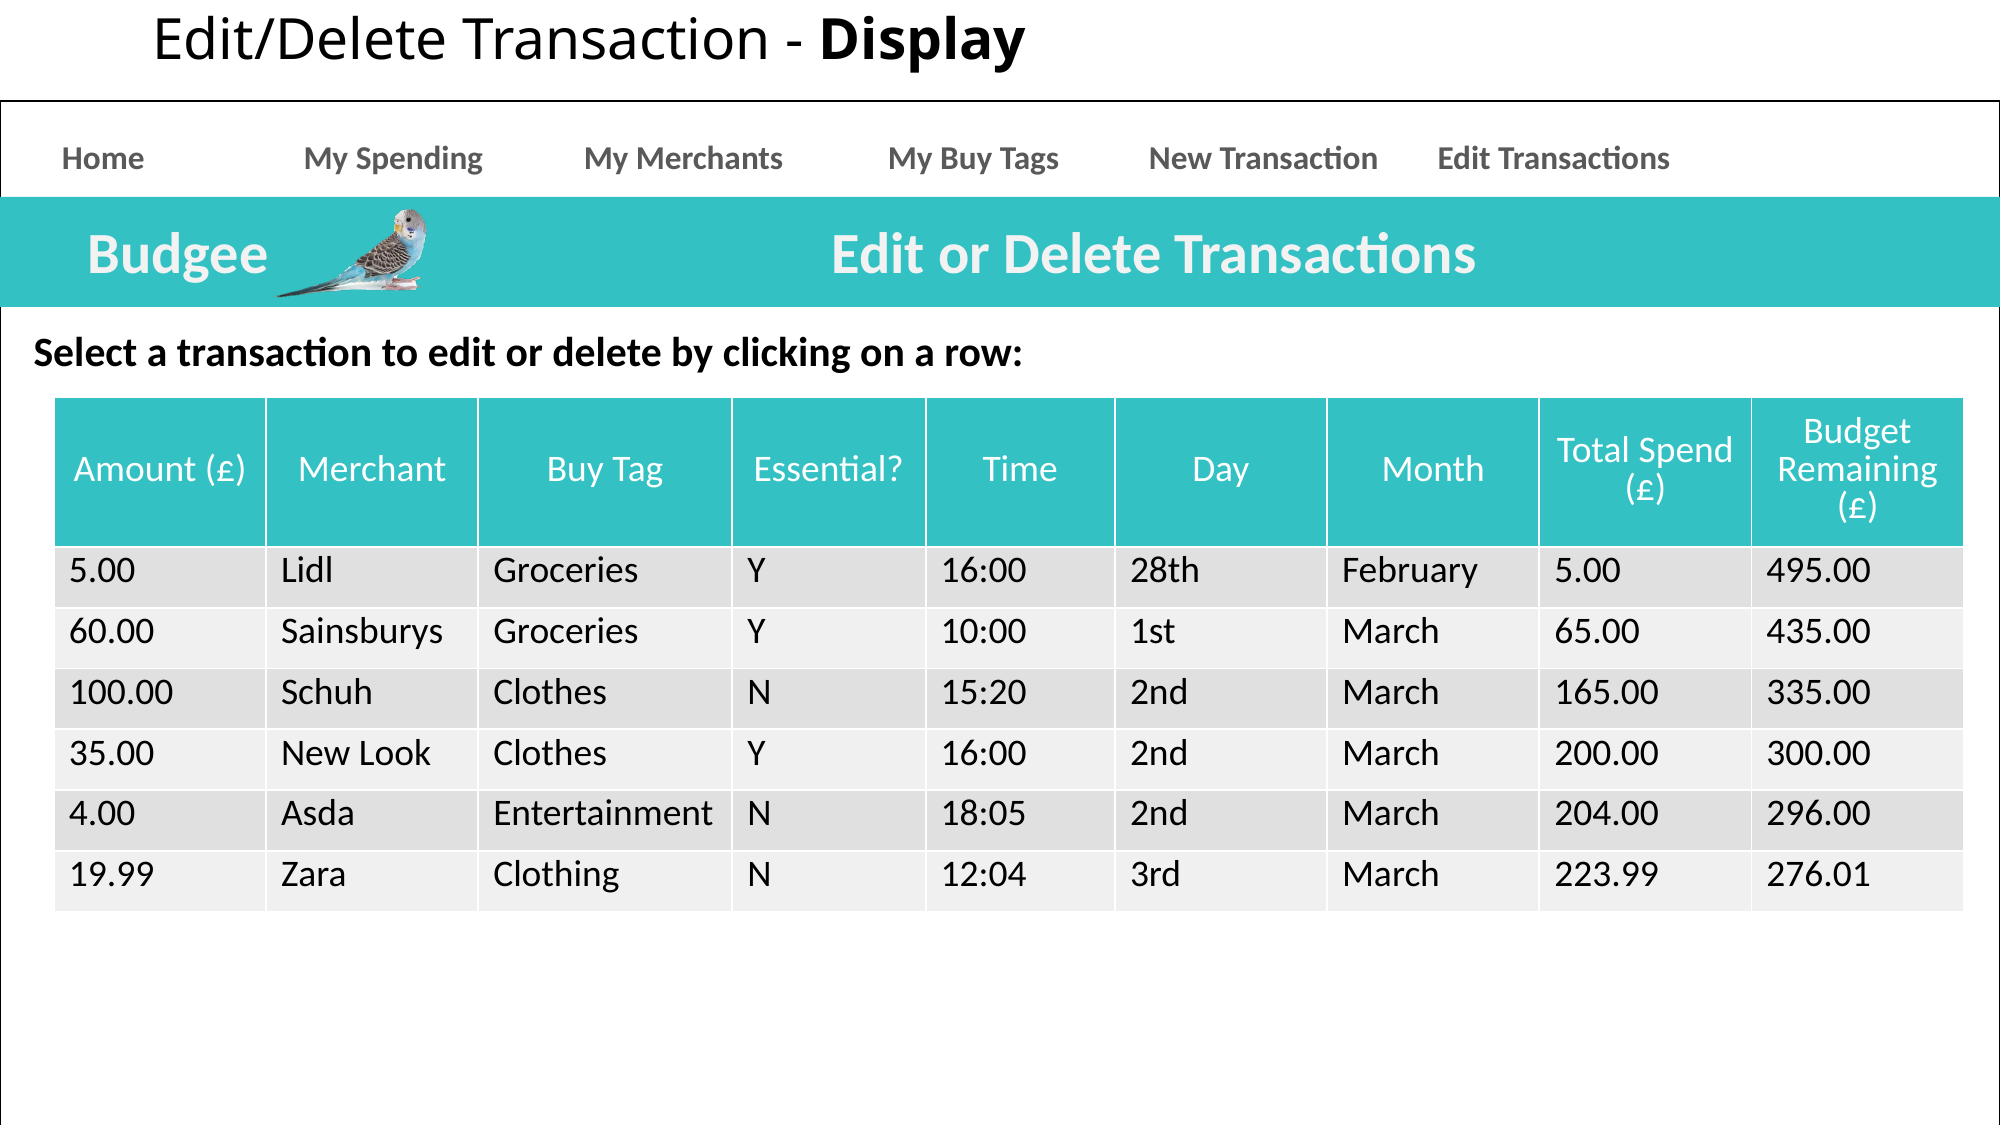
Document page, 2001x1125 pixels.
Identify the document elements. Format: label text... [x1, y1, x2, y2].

table_cell 10:00 [927, 609, 1114, 668]
table_cell 16:00 [927, 730, 1114, 789]
table_cell 335.00 [1752, 669, 1963, 728]
table_cell 3rd [1116, 852, 1326, 911]
table_cell Schuh [267, 669, 477, 728]
table_cell Entertainment [479, 791, 731, 850]
table_cell 65.00 [1540, 609, 1751, 668]
table_cell 2nd [1116, 791, 1326, 850]
text_box [0, 100, 2000, 196]
table_cell March [1328, 791, 1538, 850]
table_cell 35.00 [55, 730, 265, 789]
table_cell 5.00 [55, 548, 265, 607]
table_cell 100.00 [55, 669, 265, 728]
table_cell 60.00 [55, 609, 265, 668]
table_cell Asda [267, 791, 477, 850]
table_cell February [1328, 548, 1538, 607]
text_box Edit or Delete Transactions [728, 207, 1580, 293]
table_header Buy Tag [479, 398, 731, 546]
table_header Merchant [267, 398, 477, 546]
table_cell 296.00 [1752, 791, 1963, 850]
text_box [0, 128, 1707, 187]
table_cell Zara [267, 852, 477, 911]
table_cell March [1328, 730, 1538, 789]
table_cell N [733, 852, 925, 911]
table_cell Clothes [479, 730, 731, 789]
table_header Amount (£) [55, 398, 265, 546]
table_cell N [733, 791, 925, 850]
table_cell 2nd [1116, 669, 1326, 728]
table_cell 28th [1116, 548, 1326, 607]
table_cell Y [733, 548, 925, 607]
table_cell Lidl [267, 548, 477, 607]
table_cell March [1328, 669, 1538, 728]
table_cell March [1328, 609, 1538, 668]
table_cell 495.00 [1752, 548, 1963, 607]
title Edit/Delete Transaction - Display [137, 3, 1863, 80]
table_cell 19.99 [55, 852, 265, 911]
table_header Day [1116, 398, 1326, 546]
table_cell 165.00 [1540, 669, 1751, 728]
table_header Budget Remaining (£) [1752, 398, 1963, 546]
table_cell 204.00 [1540, 791, 1751, 850]
table_cell 223.99 [1540, 852, 1751, 911]
table_cell 1st [1116, 609, 1326, 668]
table_cell 16:00 [927, 548, 1114, 607]
table_header Essential? [733, 398, 925, 546]
table_cell 2nd [1116, 730, 1326, 789]
table_cell March [1328, 852, 1538, 911]
text_box [0, 308, 2000, 1125]
table_cell Groceries [479, 609, 731, 668]
table_cell 4.00 [55, 791, 265, 850]
table_cell Sainsburys [267, 609, 477, 668]
table_cell Groceries [479, 548, 731, 607]
table_cell Clothes [479, 669, 731, 728]
table_cell 15:20 [927, 669, 1114, 728]
table_cell 276.01 [1752, 852, 1963, 911]
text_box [0, 187, 476, 360]
table_cell New Look [267, 730, 477, 789]
table_header Total Spend (£) [1540, 398, 1751, 546]
text_box [476, 196, 2000, 308]
table_cell Y [733, 609, 925, 668]
table_cell 435.00 [1752, 609, 1963, 668]
table_cell Clothing [479, 852, 731, 911]
table_cell 300.00 [1752, 730, 1963, 789]
text_box Select a transaction to edit or delete by clicking on a row: [18, 317, 1116, 383]
table_cell 18:05 [927, 791, 1114, 850]
table_cell Y [733, 730, 925, 789]
table_cell 12:04 [927, 852, 1114, 911]
table_header Time [927, 398, 1114, 546]
table_cell 200.00 [1540, 730, 1751, 789]
table_cell N [733, 669, 925, 728]
table_cell 5.00 [1540, 548, 1751, 607]
table_header Month [1328, 398, 1538, 546]
